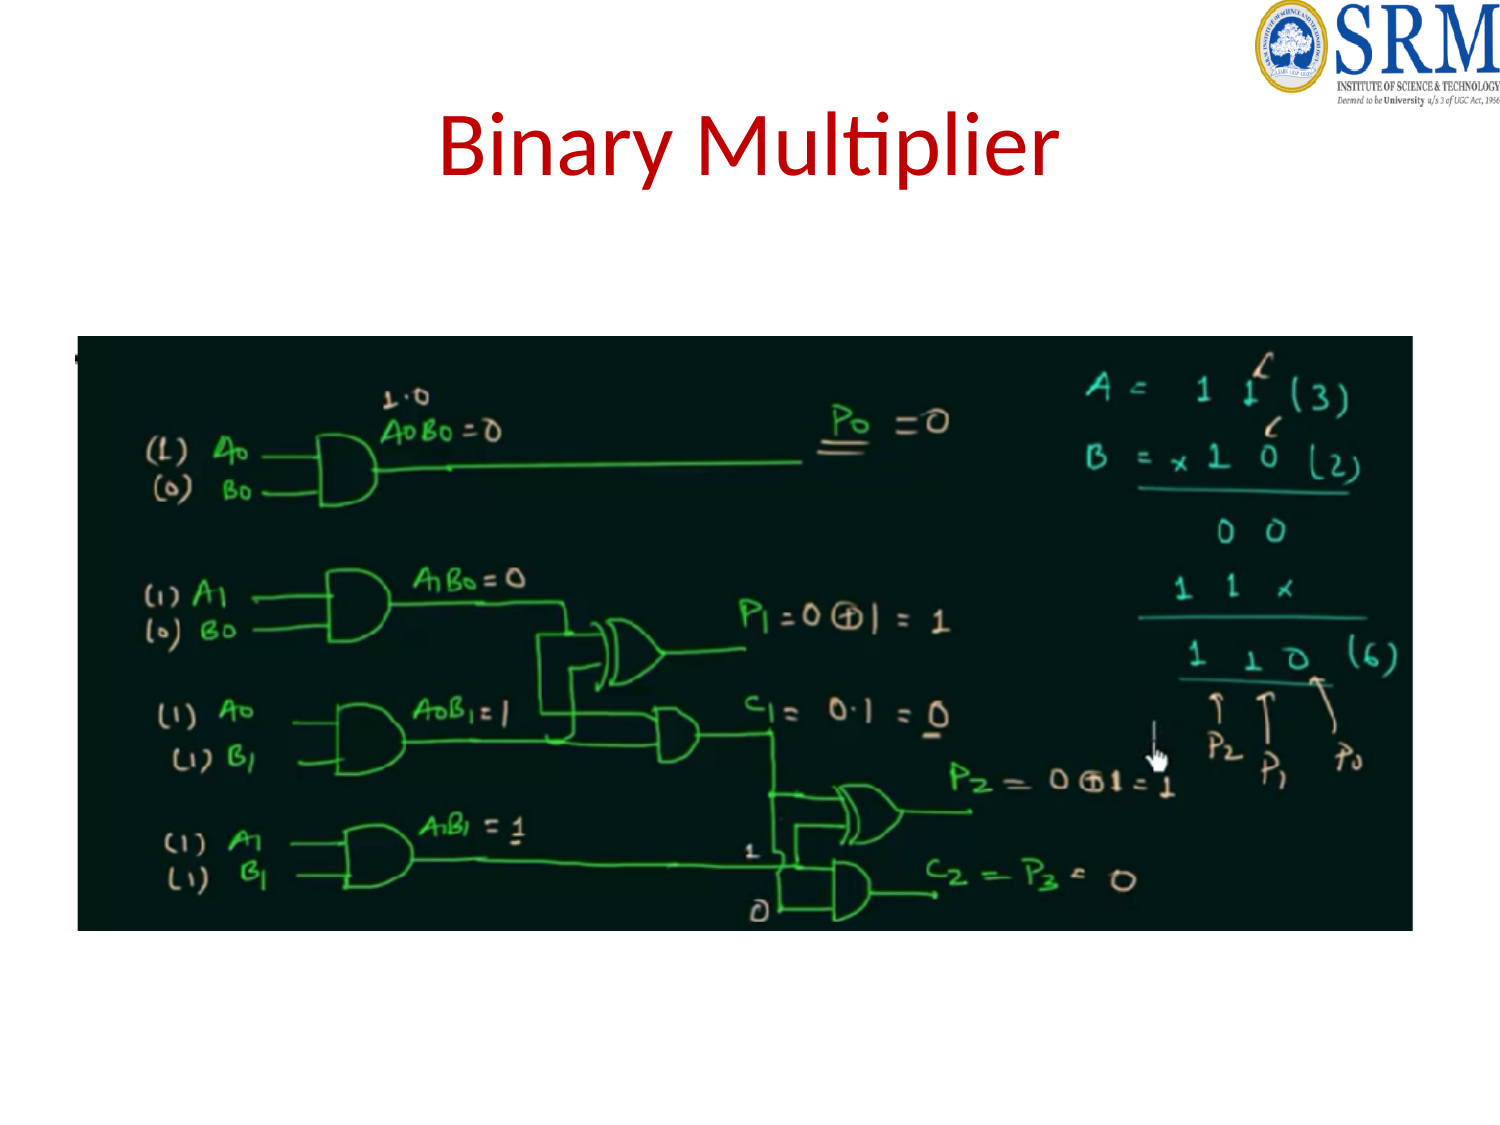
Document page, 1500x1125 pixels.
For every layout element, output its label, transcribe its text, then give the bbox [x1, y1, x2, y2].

title Binary Multiplier [75, 45, 1425, 233]
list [74, 336, 1426, 931]
picture [1255, 0, 1500, 108]
